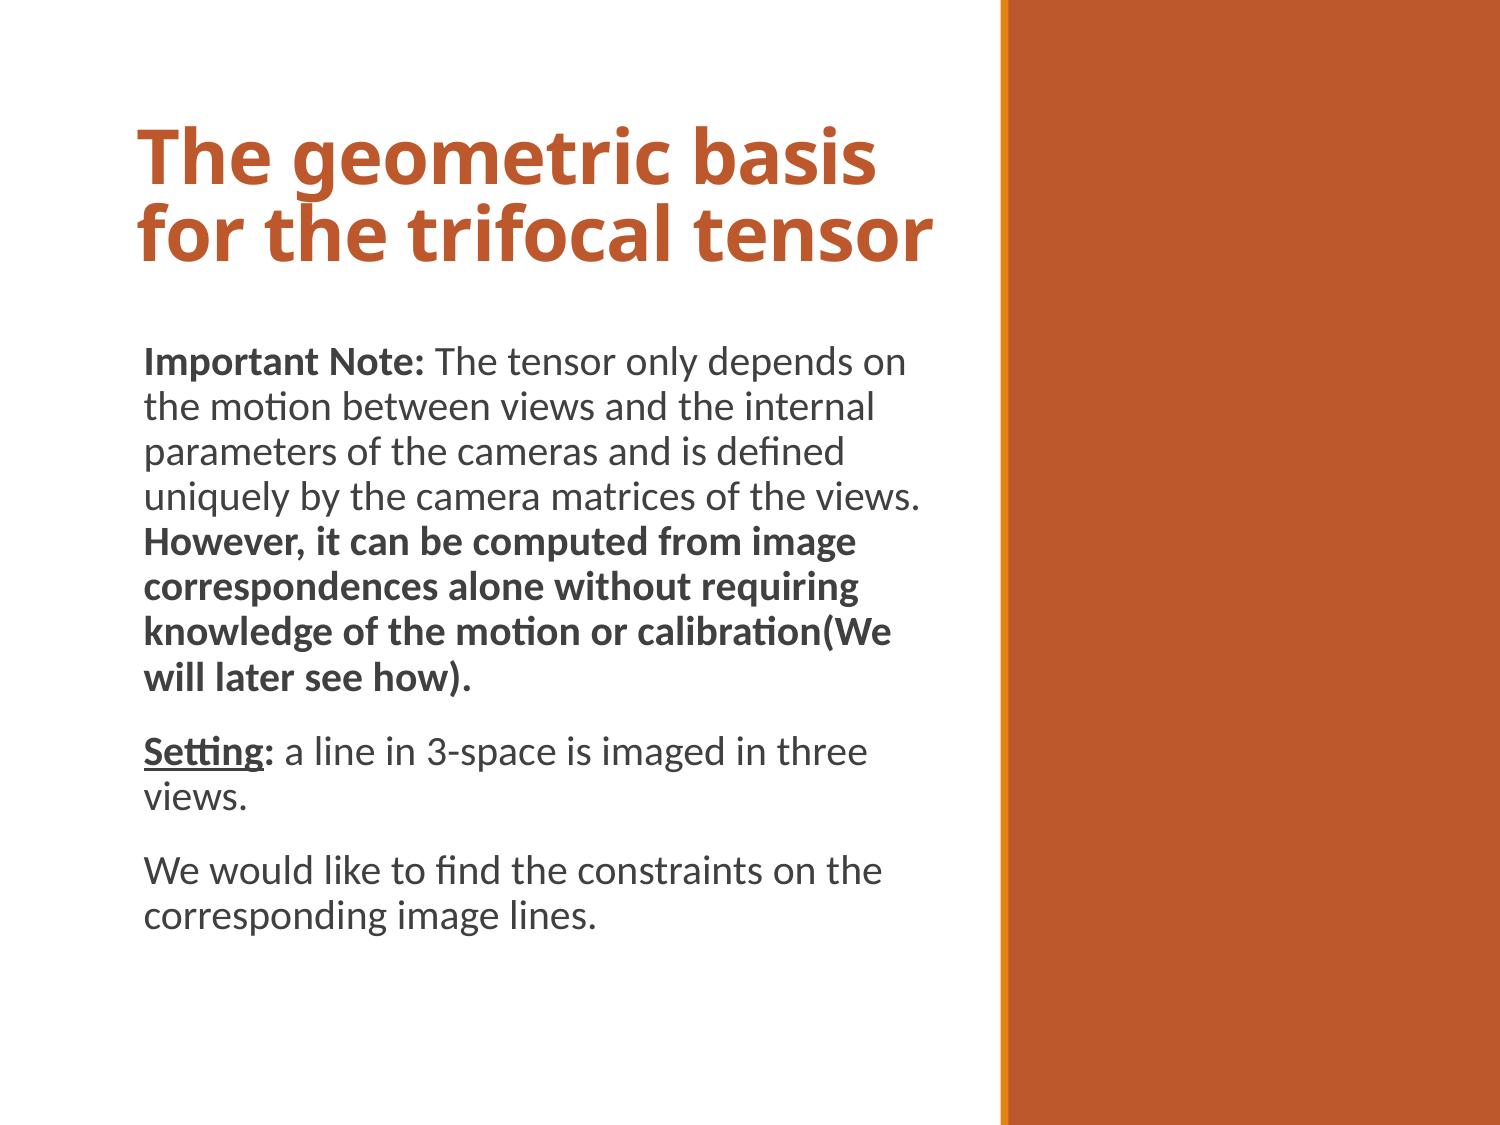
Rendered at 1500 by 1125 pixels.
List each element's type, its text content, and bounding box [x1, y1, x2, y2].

text_box [1010, 0, 1500, 1125]
title The geometric basis for the trifocal tensor [121, 47, 953, 285]
list Important Note: The tensor only depends on the motion between views and the internal parameters of the cameras and is defined uniquely by the camera matrices of the views. However, it can be computed from image correspondences alone without requiring knowledge of the motion or calibration(We will later see how). Setting: a line in 3-space is imaged in three views. We would like to find the constraints on the corresponding image lines. [128, 332, 953, 963]
text_box [999, 0, 1010, 1125]
text_box [0, 0, 999, 1125]
